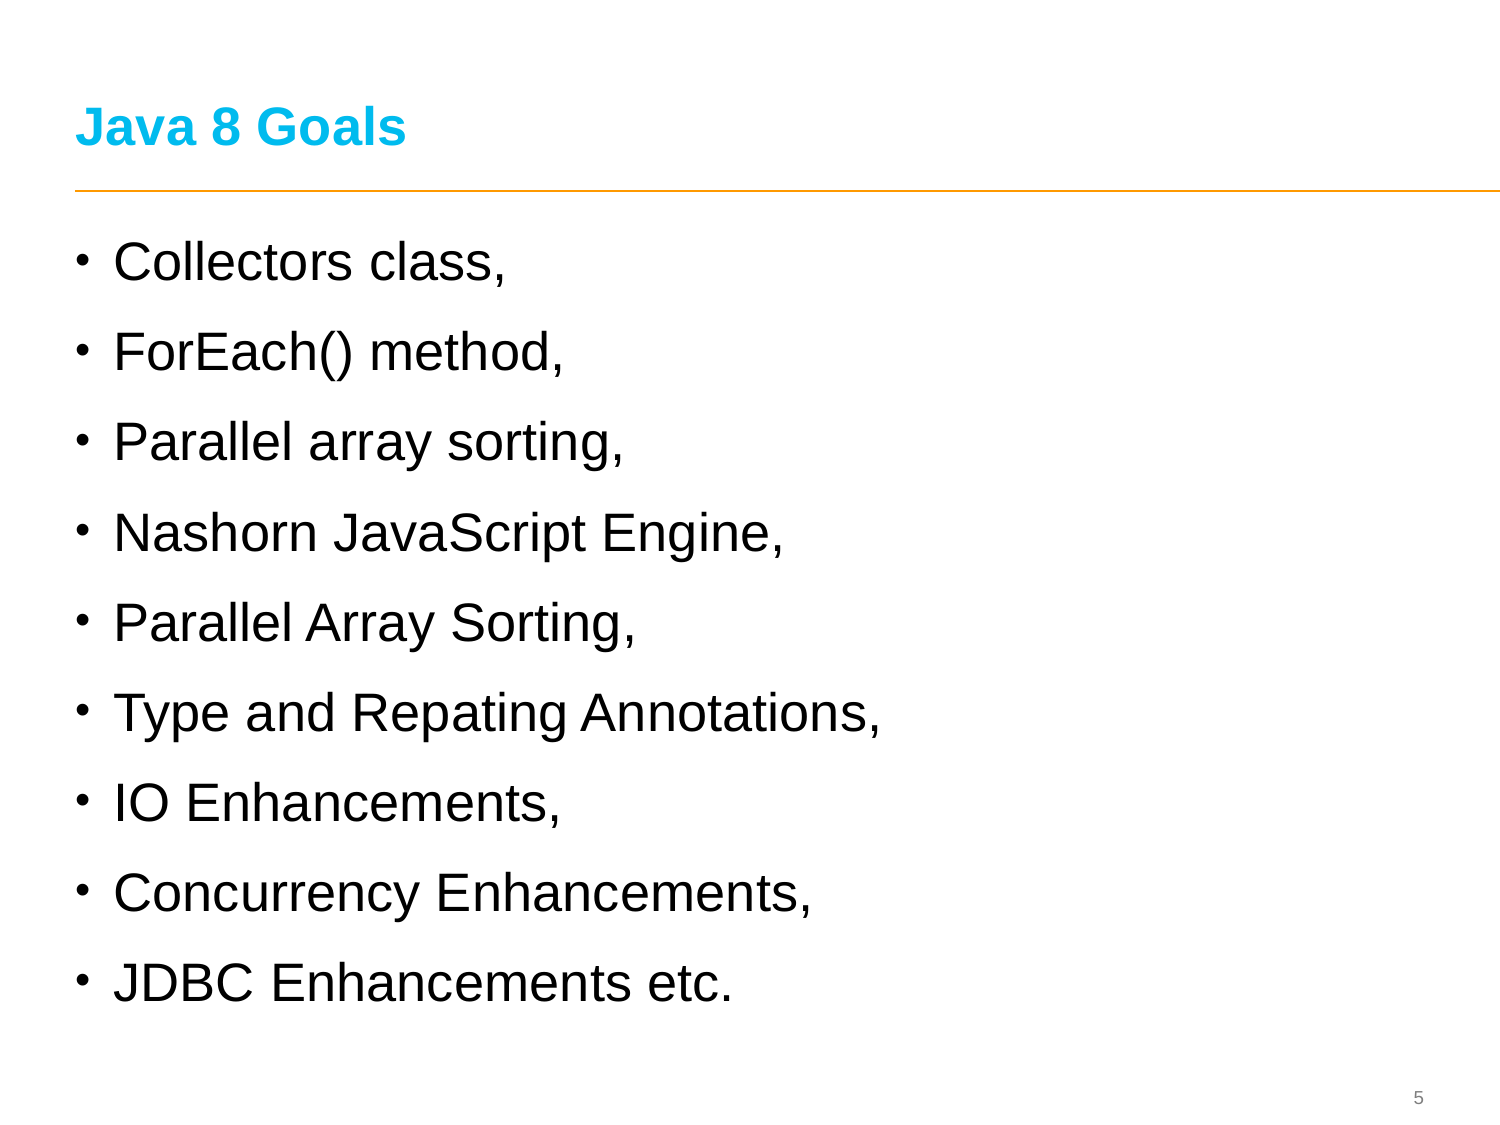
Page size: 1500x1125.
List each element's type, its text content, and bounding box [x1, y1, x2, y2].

title Java 8 Goals [75, 27, 1422, 157]
list Collectors class, ForEach() method, Parallel array sorting, Nashorn JavaScript Engine, Parallel Array Sorting, Type and Repating Annotations, IO Enhancements, Concurrency Enhancements, JDBC Enhancements etc. [75, 226, 1425, 1018]
